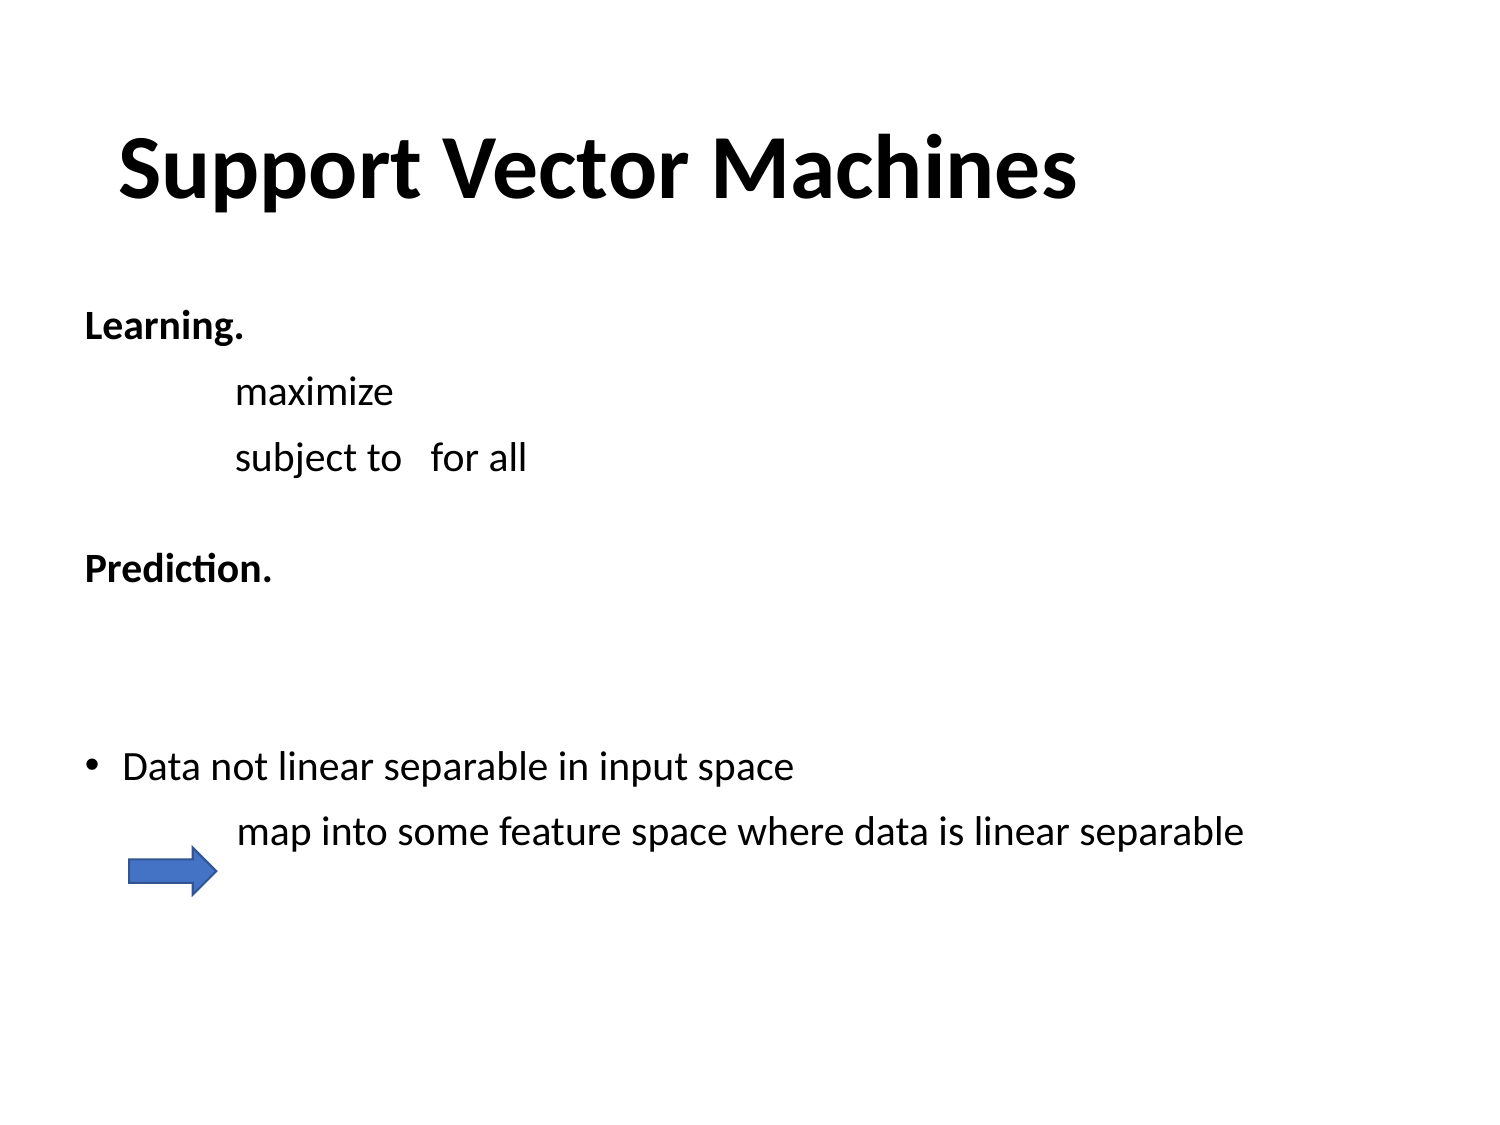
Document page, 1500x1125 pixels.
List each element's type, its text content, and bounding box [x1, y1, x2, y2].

text_box [128, 845, 218, 898]
title Support Vector Machines [103, 59, 1397, 278]
